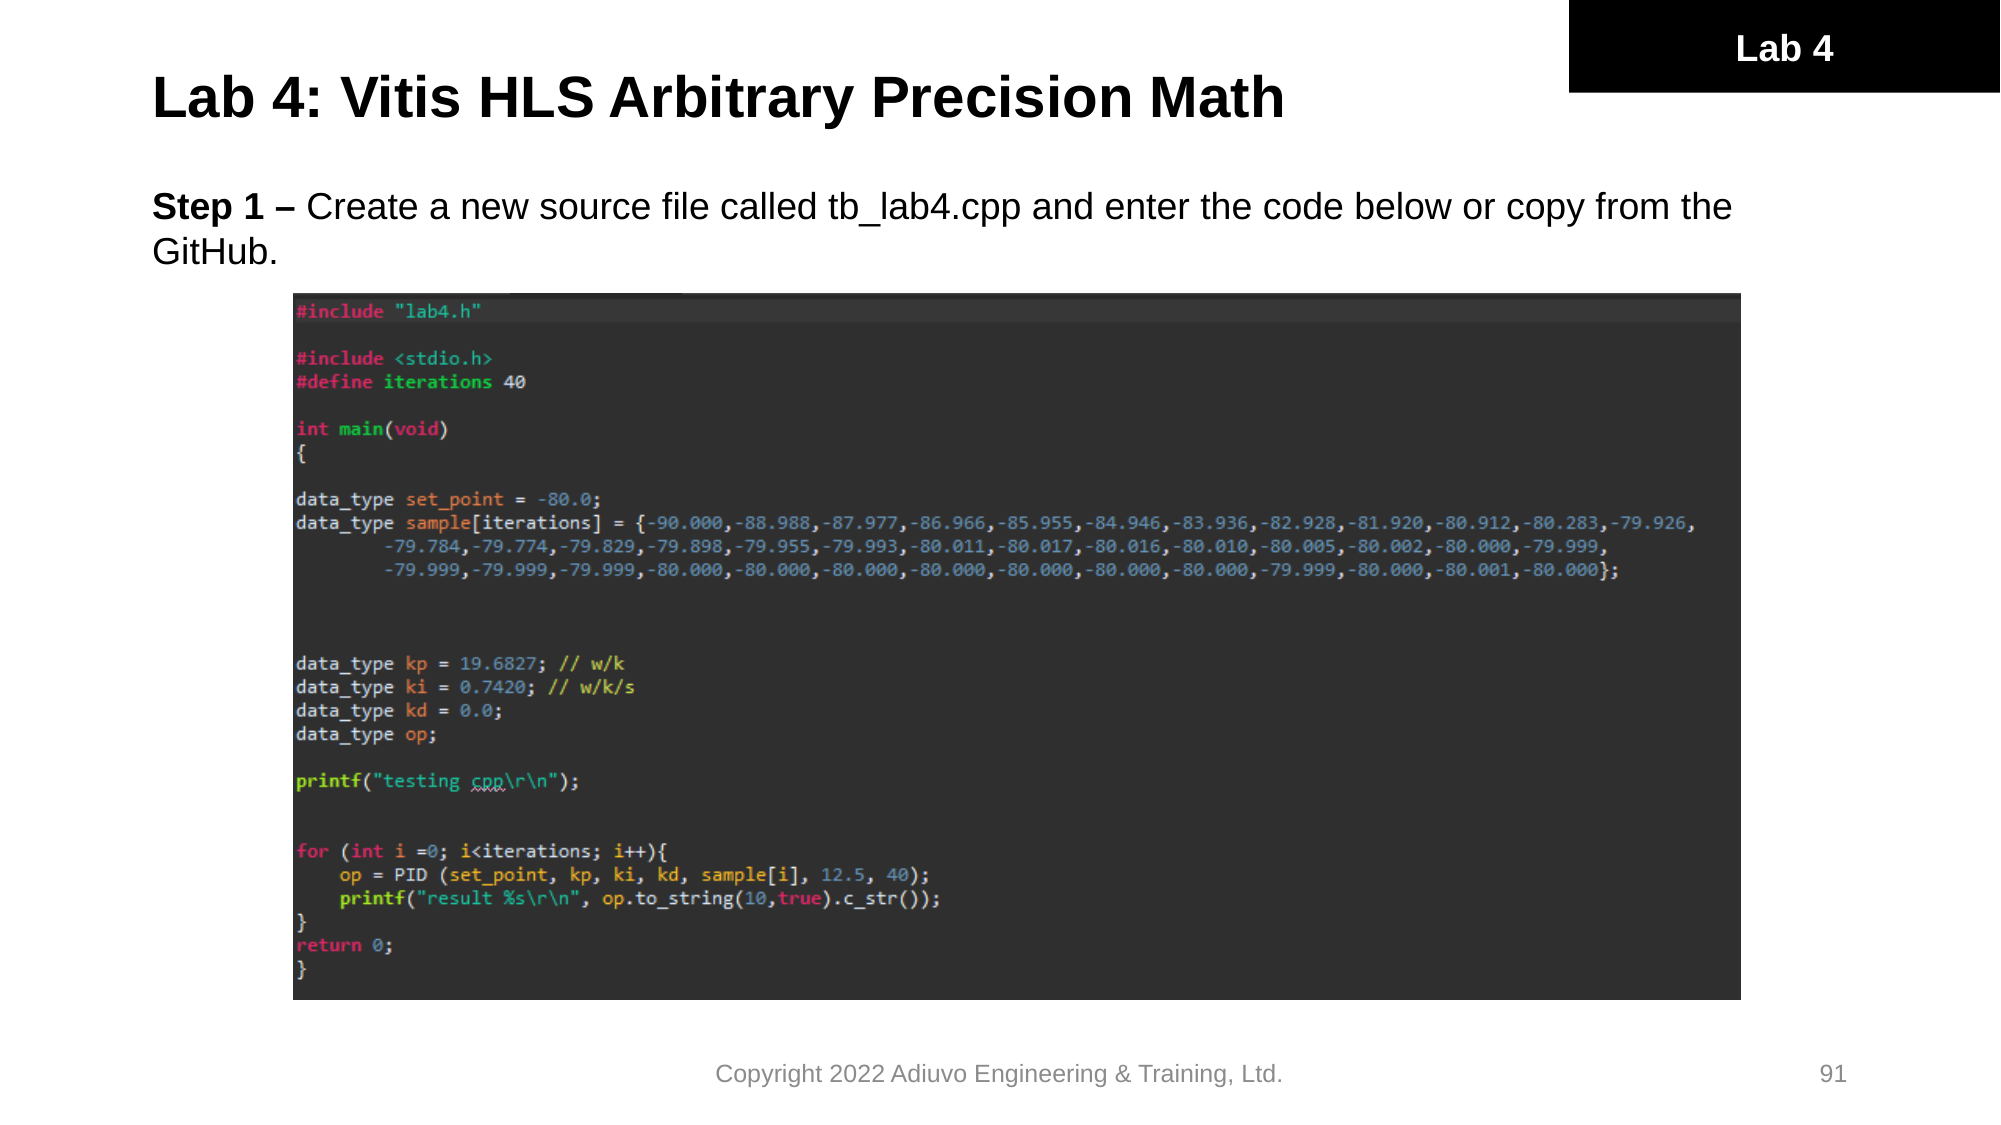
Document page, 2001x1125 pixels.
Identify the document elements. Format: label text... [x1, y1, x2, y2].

slide_number 91 [1412, 1042, 1863, 1103]
text_box Lab 4 [1568, 0, 2000, 94]
text_box Step 1 – Create a new source file called tb_lab4.cpp and enter the code below or copy from the GitHub. [137, 174, 1863, 370]
footer Copyright 2022 Adiuvo Engineering & Training, Ltd. [662, 1042, 1338, 1103]
picture [293, 293, 1741, 1000]
title Lab 4: Vitis HLS Arbitrary Precision Math [137, 59, 1863, 153]
